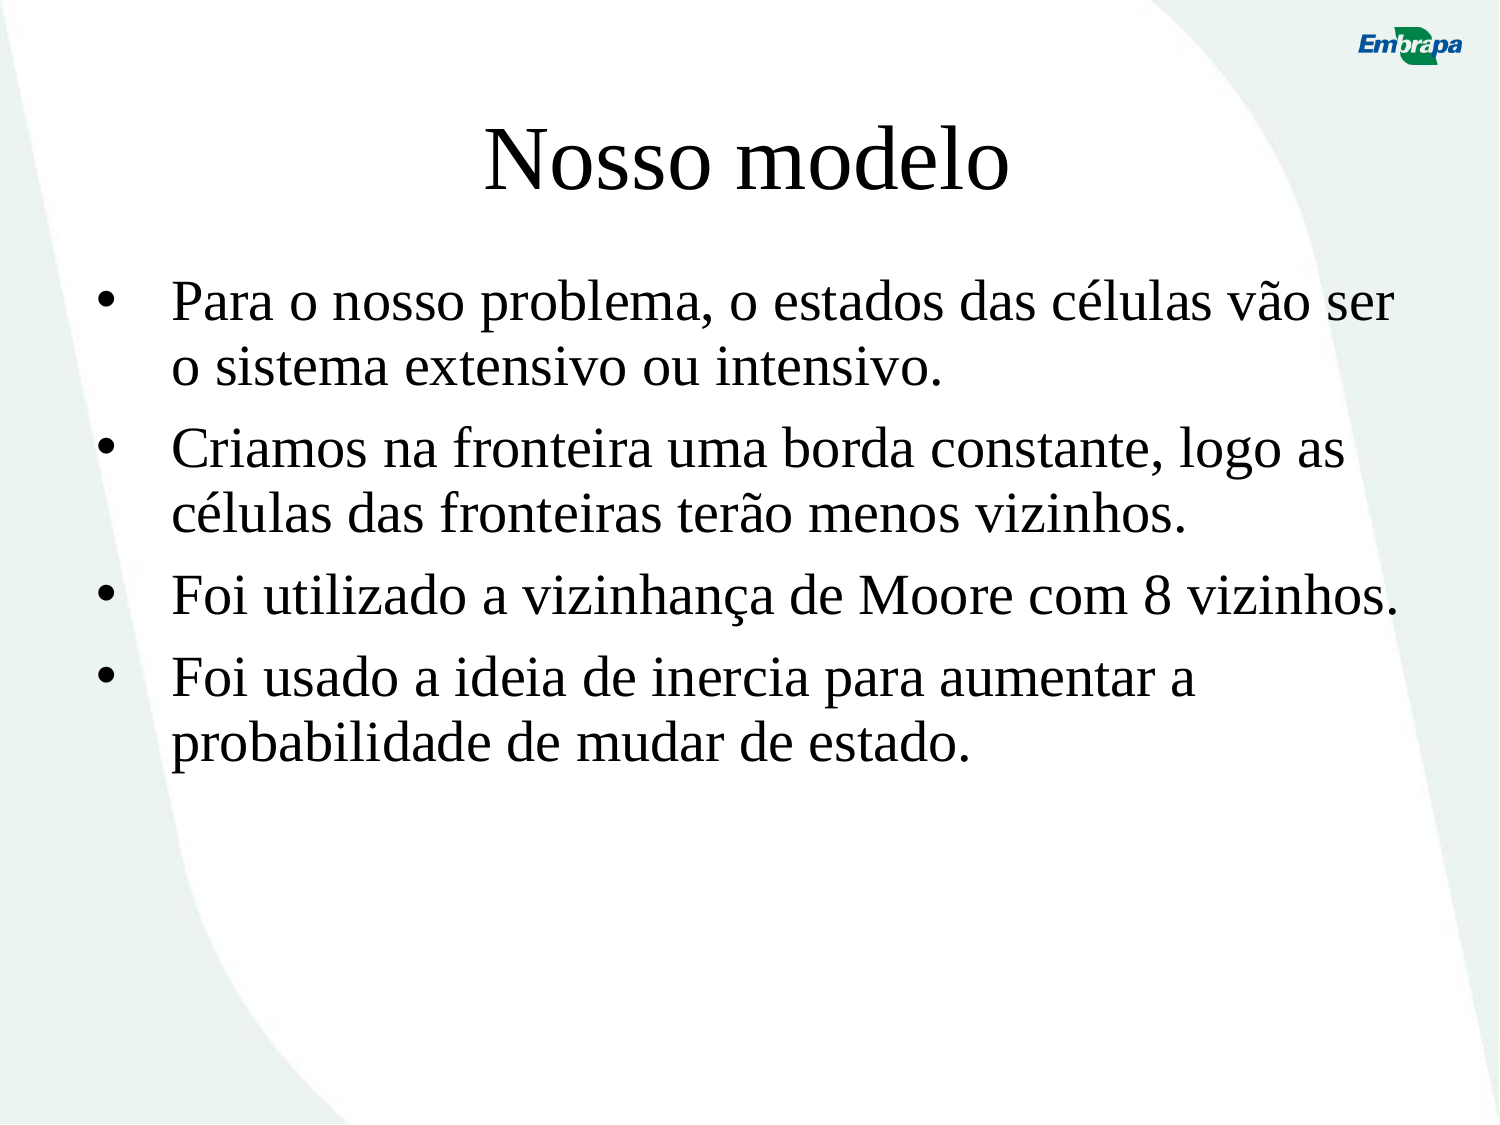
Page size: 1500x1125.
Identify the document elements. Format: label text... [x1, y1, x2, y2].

picture [0, 0, 1500, 1124]
title Nosso modelo [83, 69, 1413, 250]
list Para o nosso problema, o estados das células vão ser o sistema extensivo ou intensivo. Criamos na fronteira uma borda constante, logo as células das fronteiras terão menos vizinhos. Foi utilizado a vizinhança de Moore com 8 vizinhos. Foi usado a ideia de inercia para aumentar a probabilidade de mudar de estado. [81, 253, 1454, 993]
